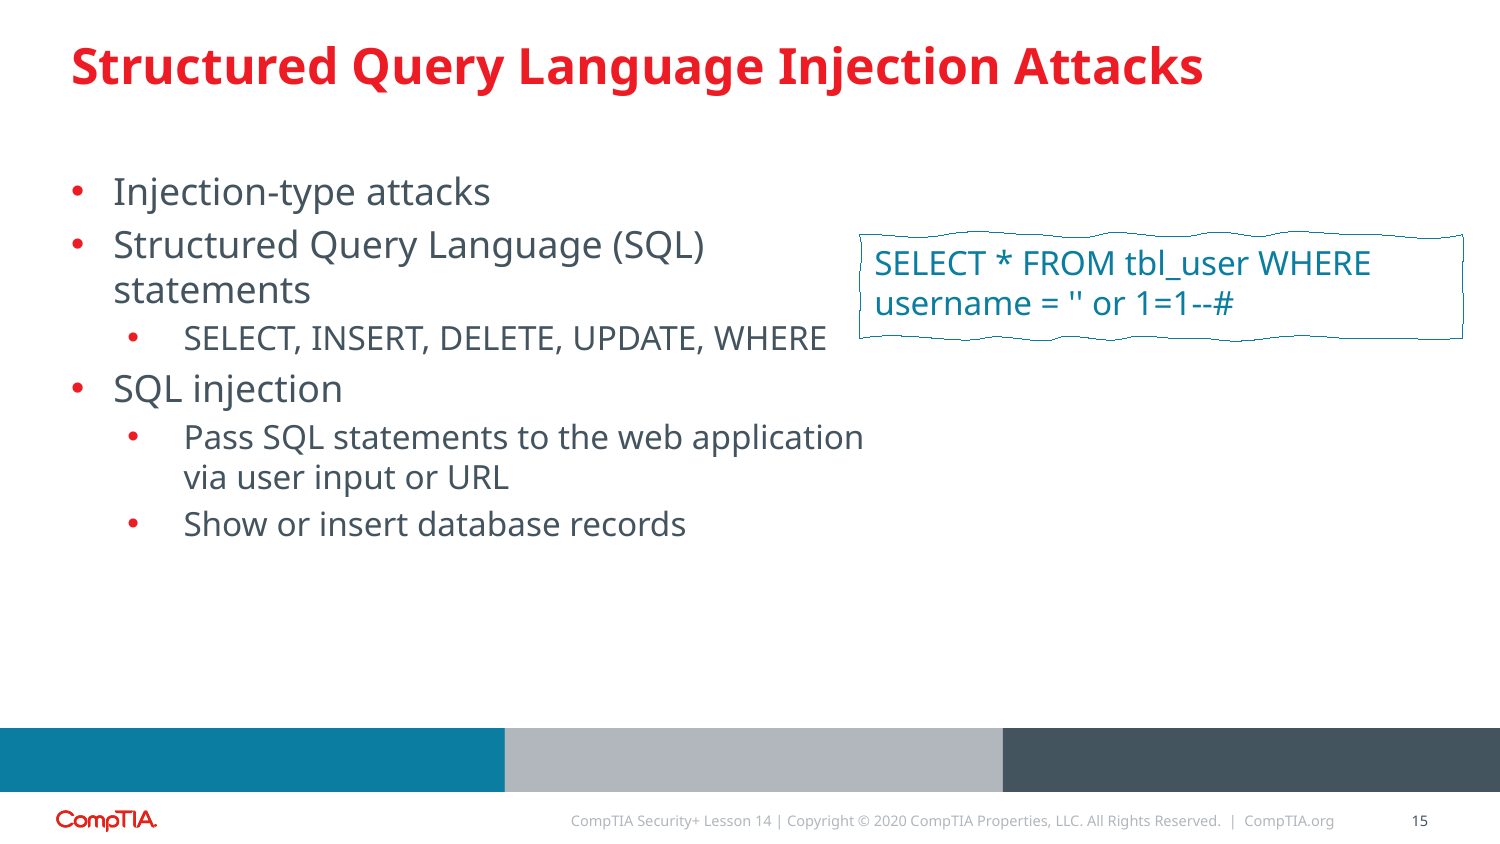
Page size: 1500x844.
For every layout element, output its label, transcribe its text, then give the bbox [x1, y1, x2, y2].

slide_number 15 [1364, 798, 1444, 844]
footer CompTIA Security+ Lesson 14 | Copyright © 2020 CompTIA Properties, LLC. All Rights Reserved. | CompTIA.org [174, 798, 1351, 844]
title Structured Query Language Injection Attacks [56, 12, 1444, 117]
picture [505, 728, 1500, 792]
list Injection-type attacks Structured Query Language (SQL) statements SELECT, INSERT, DELETE, UPDATE, WHERE SQL injection Pass SQL statements to the web application via user input or URL Show or insert database records [56, 160, 896, 706]
text_box SELECT * FROM tbl_user WHERE username = '' or 1=1--# [857, 231, 1464, 342]
